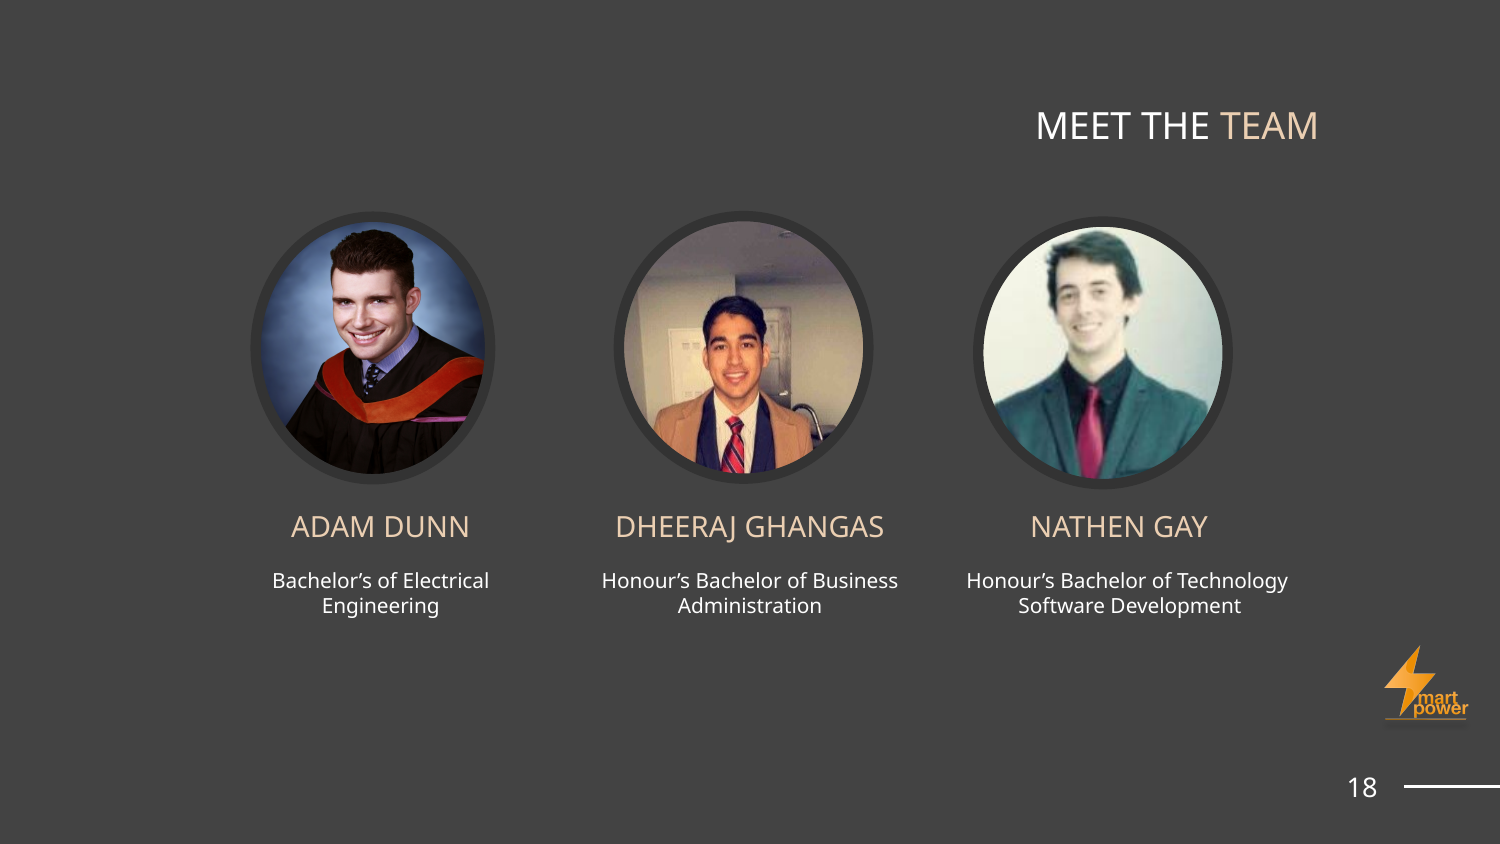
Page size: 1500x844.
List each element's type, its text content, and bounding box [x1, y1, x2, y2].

title MEET THE TEAM [618, 46, 1335, 202]
picture [977, 221, 1228, 485]
subtitle Honour’s Bachelor of Business Administration [572, 553, 928, 624]
title NATHEN GAY [964, 493, 1274, 539]
title DHEERAJ GHANGAS [595, 493, 905, 539]
subtitle Honour’s Bachelor of Technology Software Development [941, 553, 1319, 624]
picture [618, 215, 869, 479]
title ADAM DUNN [226, 493, 536, 539]
picture [1318, 607, 1500, 790]
picture [255, 216, 491, 480]
slide_number 18 [1302, 766, 1393, 812]
text_box Bachelor’s of Electrical Engineering [203, 553, 559, 624]
